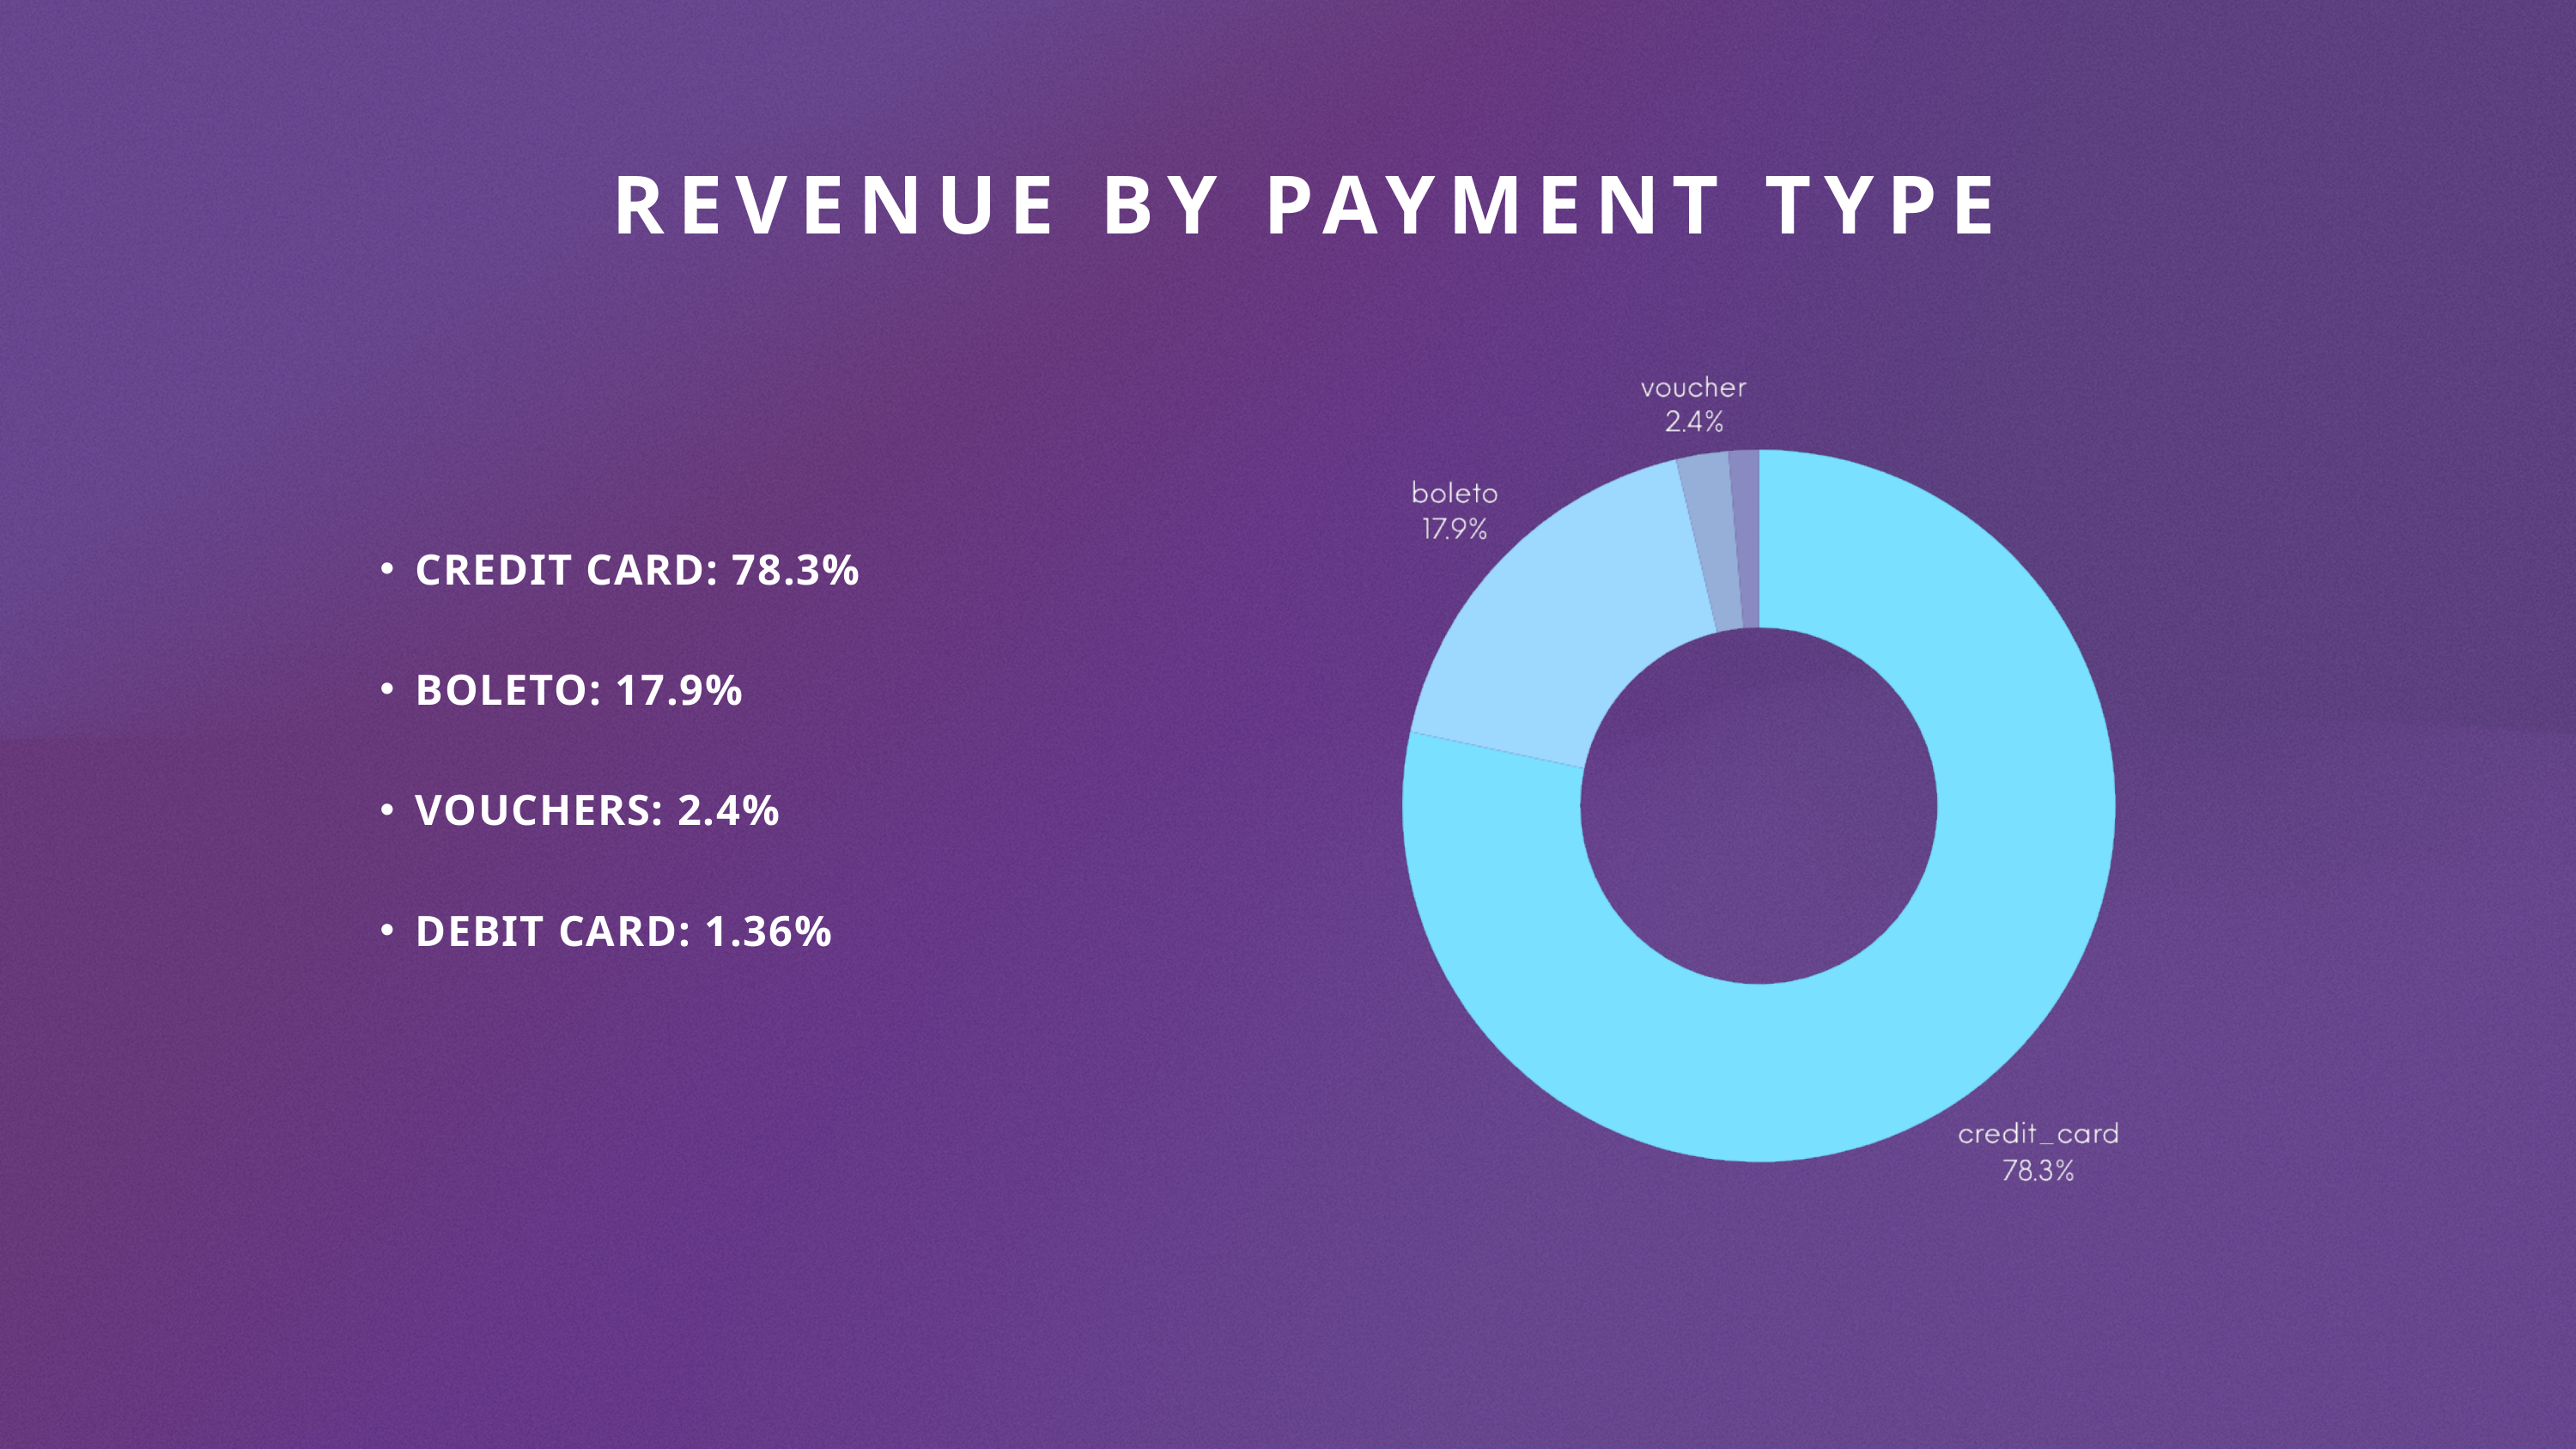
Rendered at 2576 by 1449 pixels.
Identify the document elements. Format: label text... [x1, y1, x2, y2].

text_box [343, 537, 1289, 1070]
text_box [0, 0, 2576, 1449]
picture [1321, 293, 2202, 1264]
text_box REVENUE BY PAYMENT TYPE [177, 138, 2432, 250]
